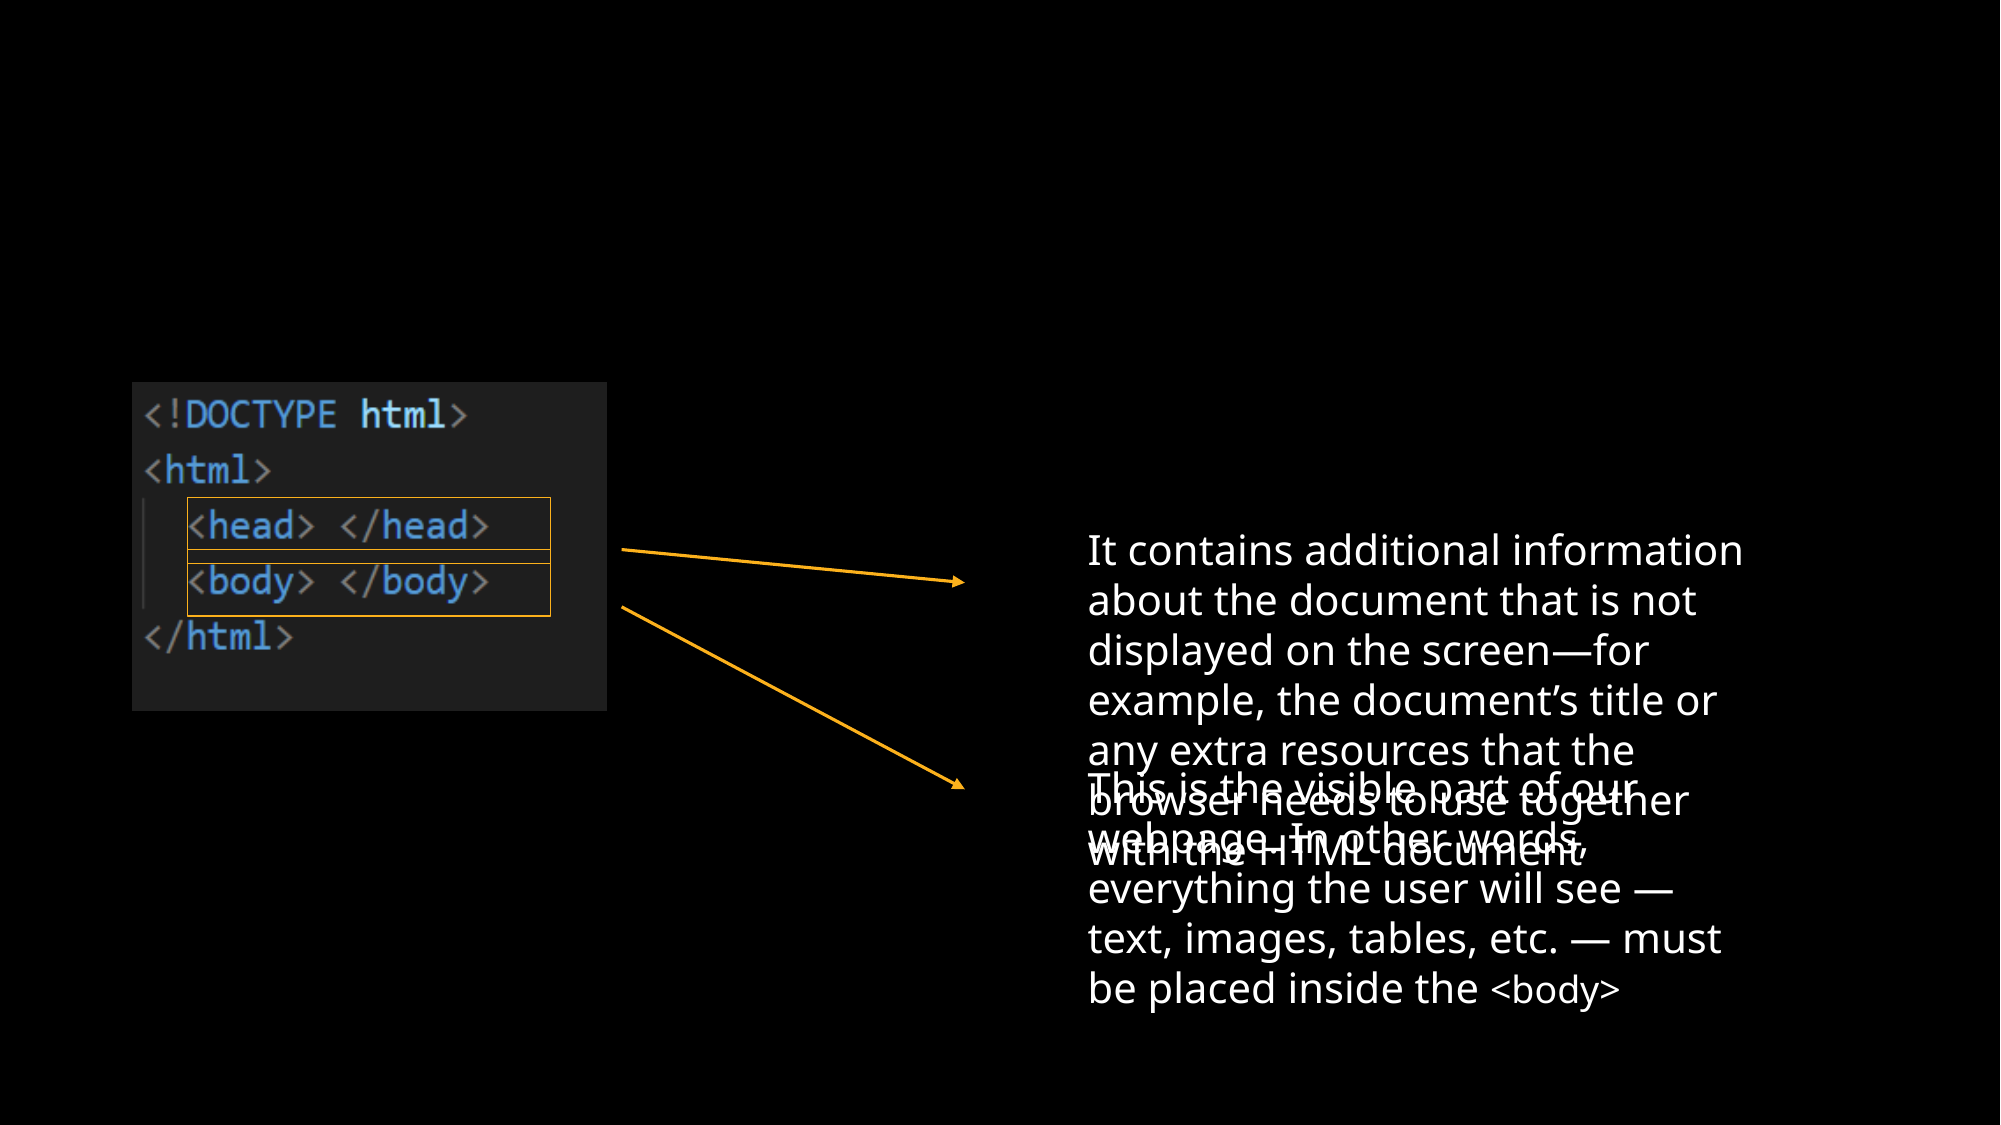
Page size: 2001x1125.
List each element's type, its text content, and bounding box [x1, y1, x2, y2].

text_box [621, 549, 965, 583]
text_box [621, 606, 965, 790]
picture [132, 382, 607, 711]
text_box It contains additional information about the document that is not displayed on the screen—for example, the document’s title or any extra resources that the browser needs to use together with the HTML document [1072, 516, 1772, 754]
text_box This is the visible part of our webpage. In other words, everything the user will see — text, images, tables, etc. — must be placed inside the <body> [1072, 754, 1772, 1020]
